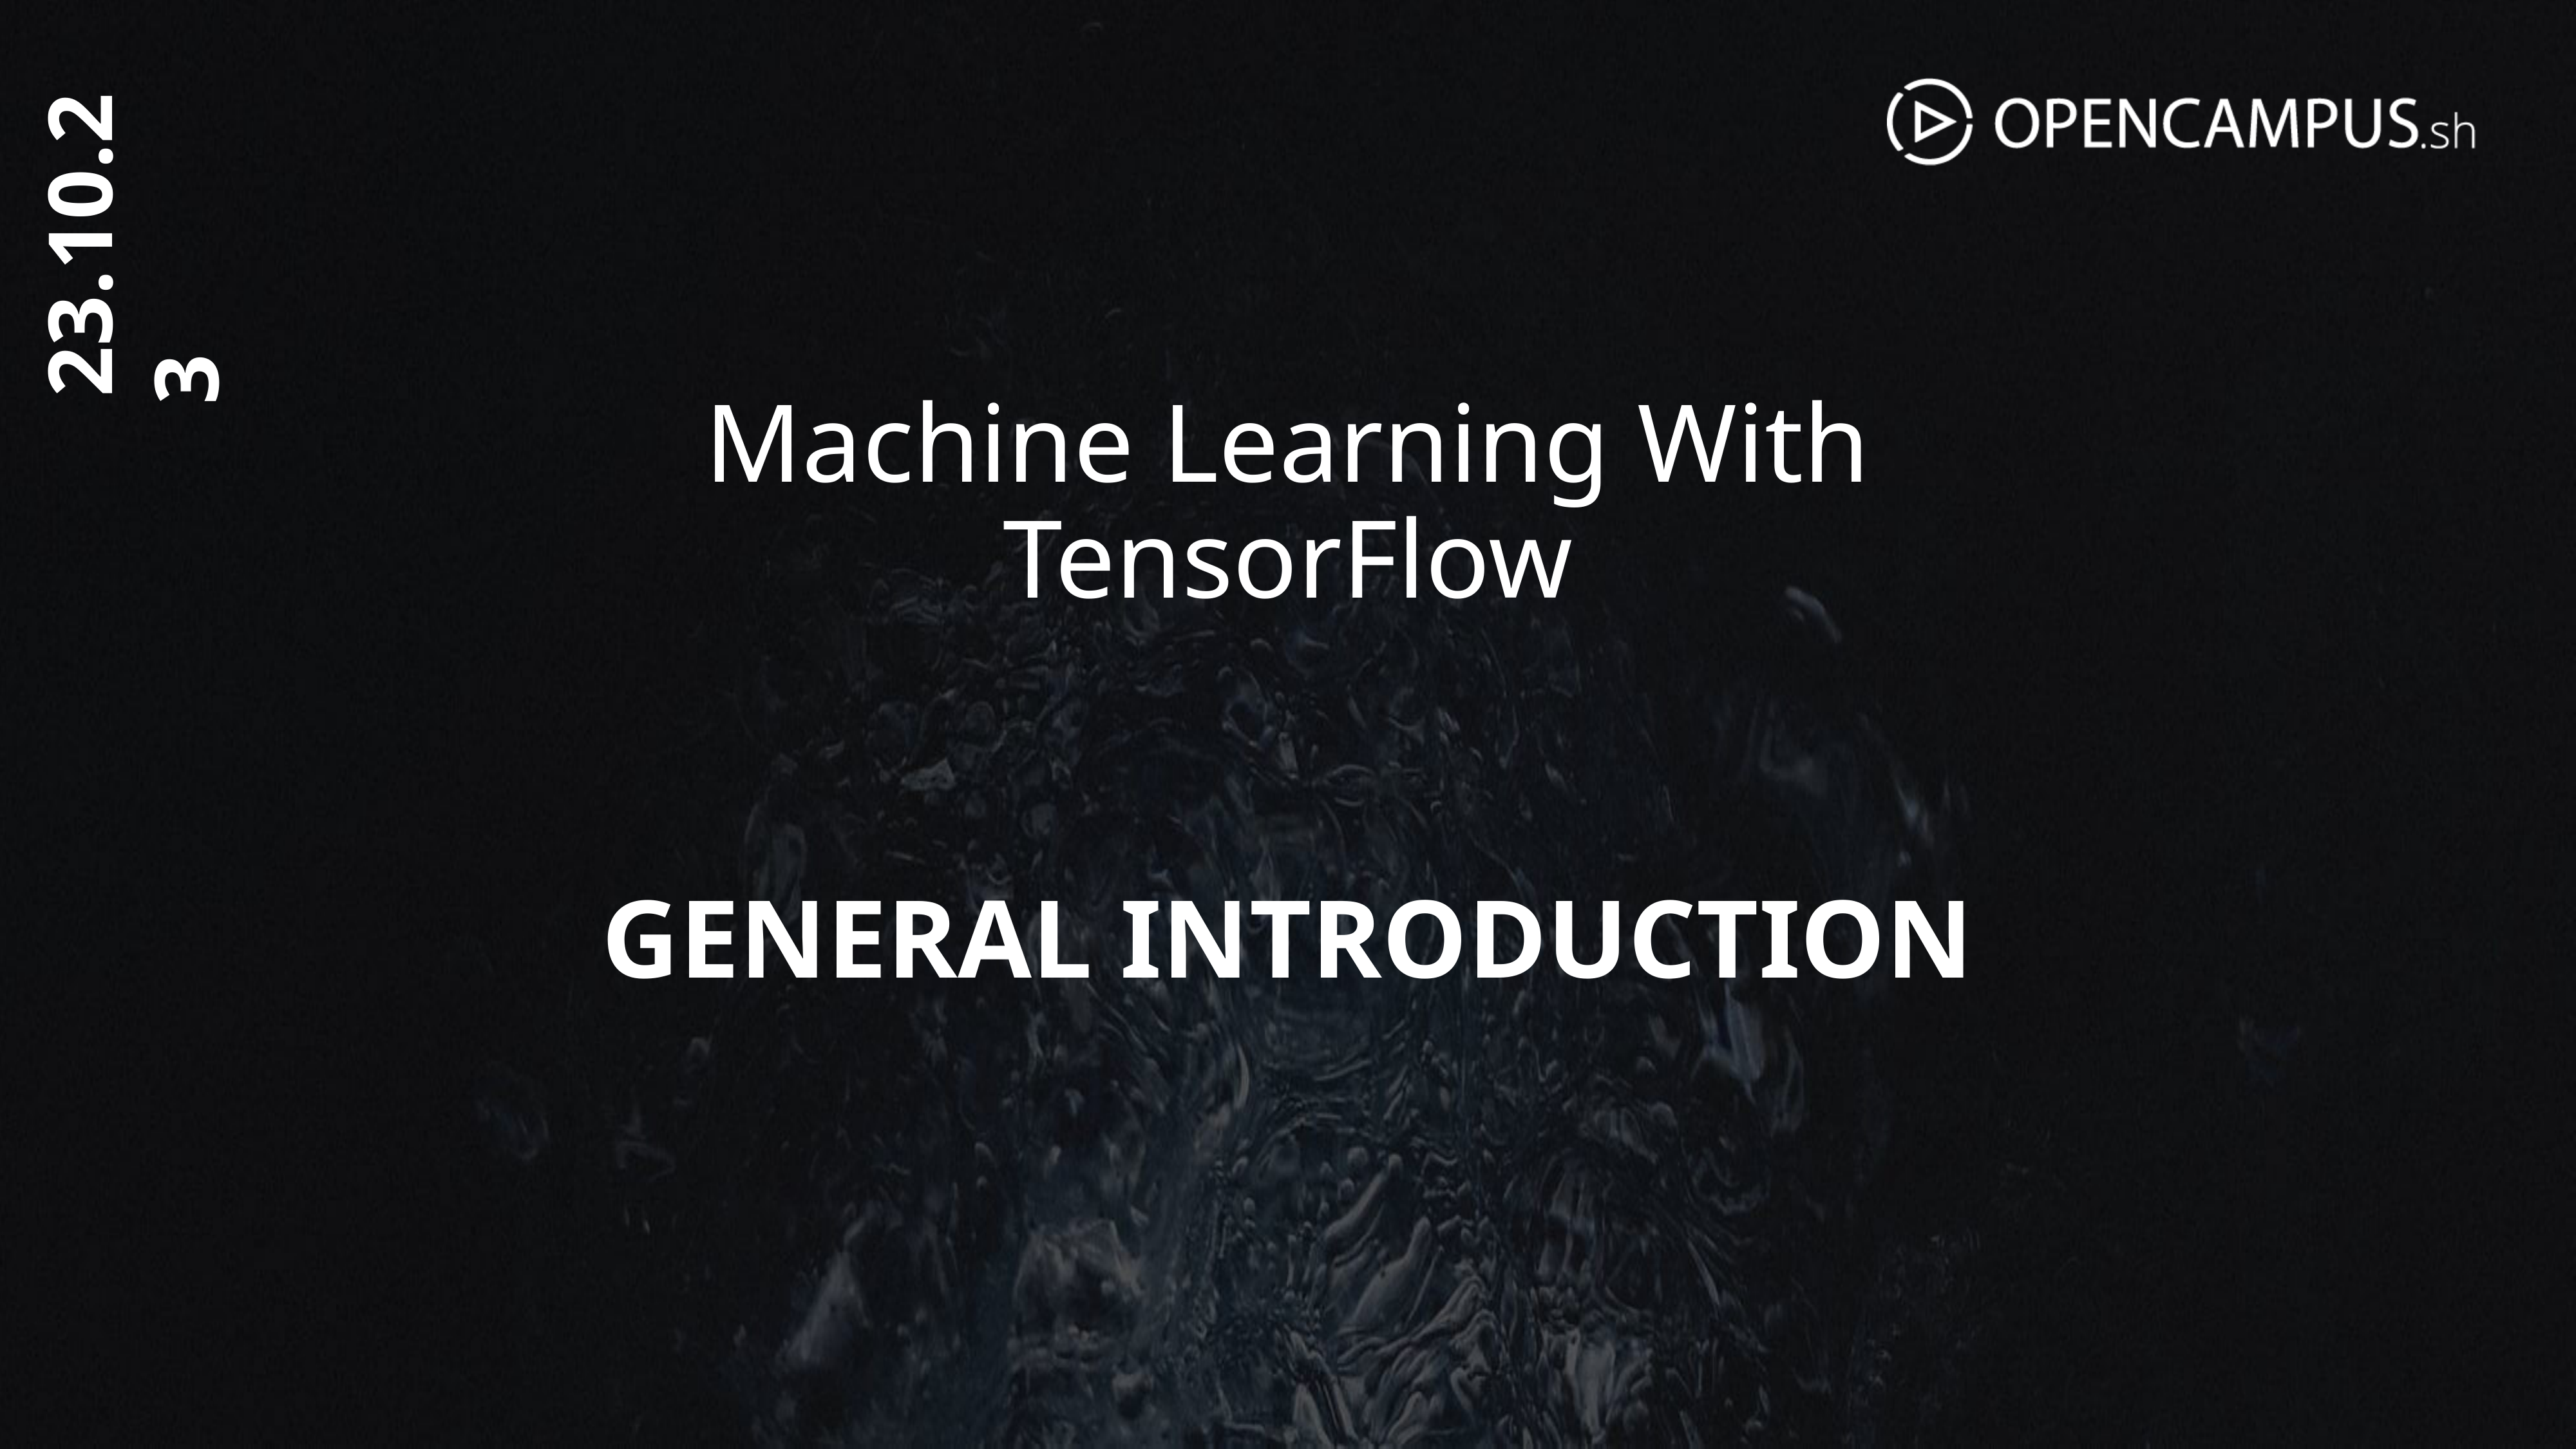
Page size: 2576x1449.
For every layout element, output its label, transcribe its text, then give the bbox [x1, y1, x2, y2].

title GEneral Introduction [322, 741, 2254, 1135]
picture [0, 0, 2576, 1449]
subtitle Machine Learning With TensorFlow [599, 384, 1977, 735]
text_box 23.10.23 [16, 53, 245, 412]
